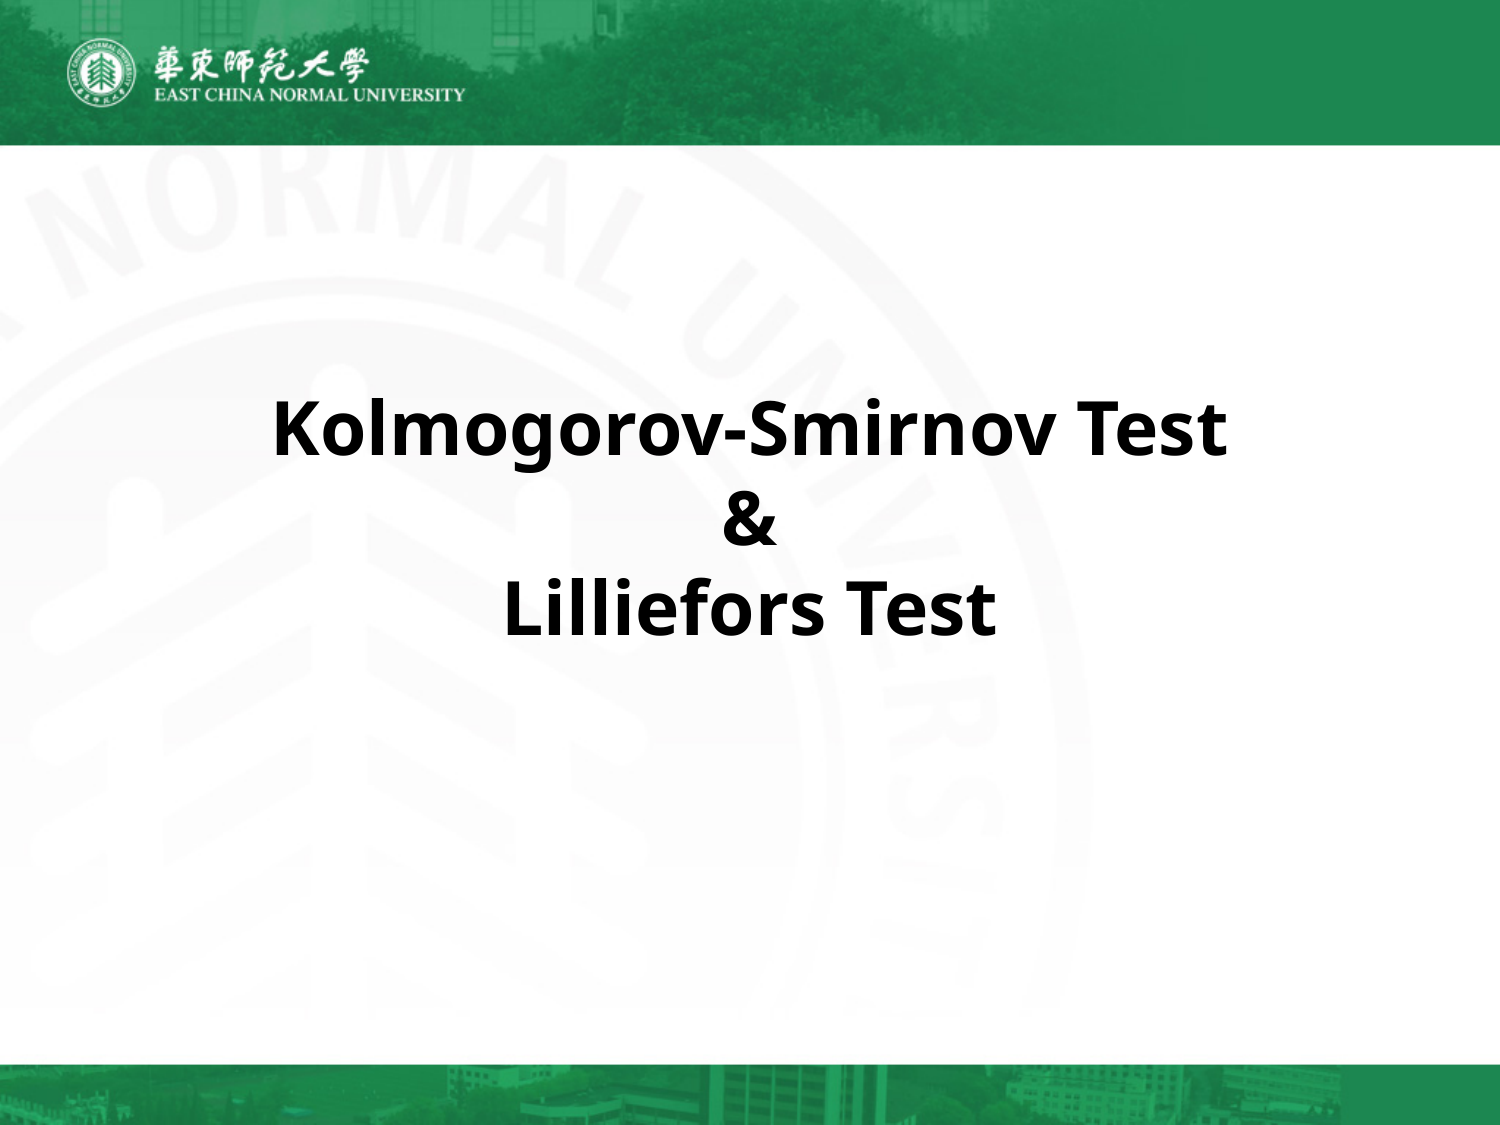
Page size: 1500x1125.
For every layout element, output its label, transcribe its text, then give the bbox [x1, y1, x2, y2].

text_box Kolmogorov-Smirnov Test & Lilliefors Test [255, 373, 1245, 748]
picture [0, 0, 1500, 1125]
